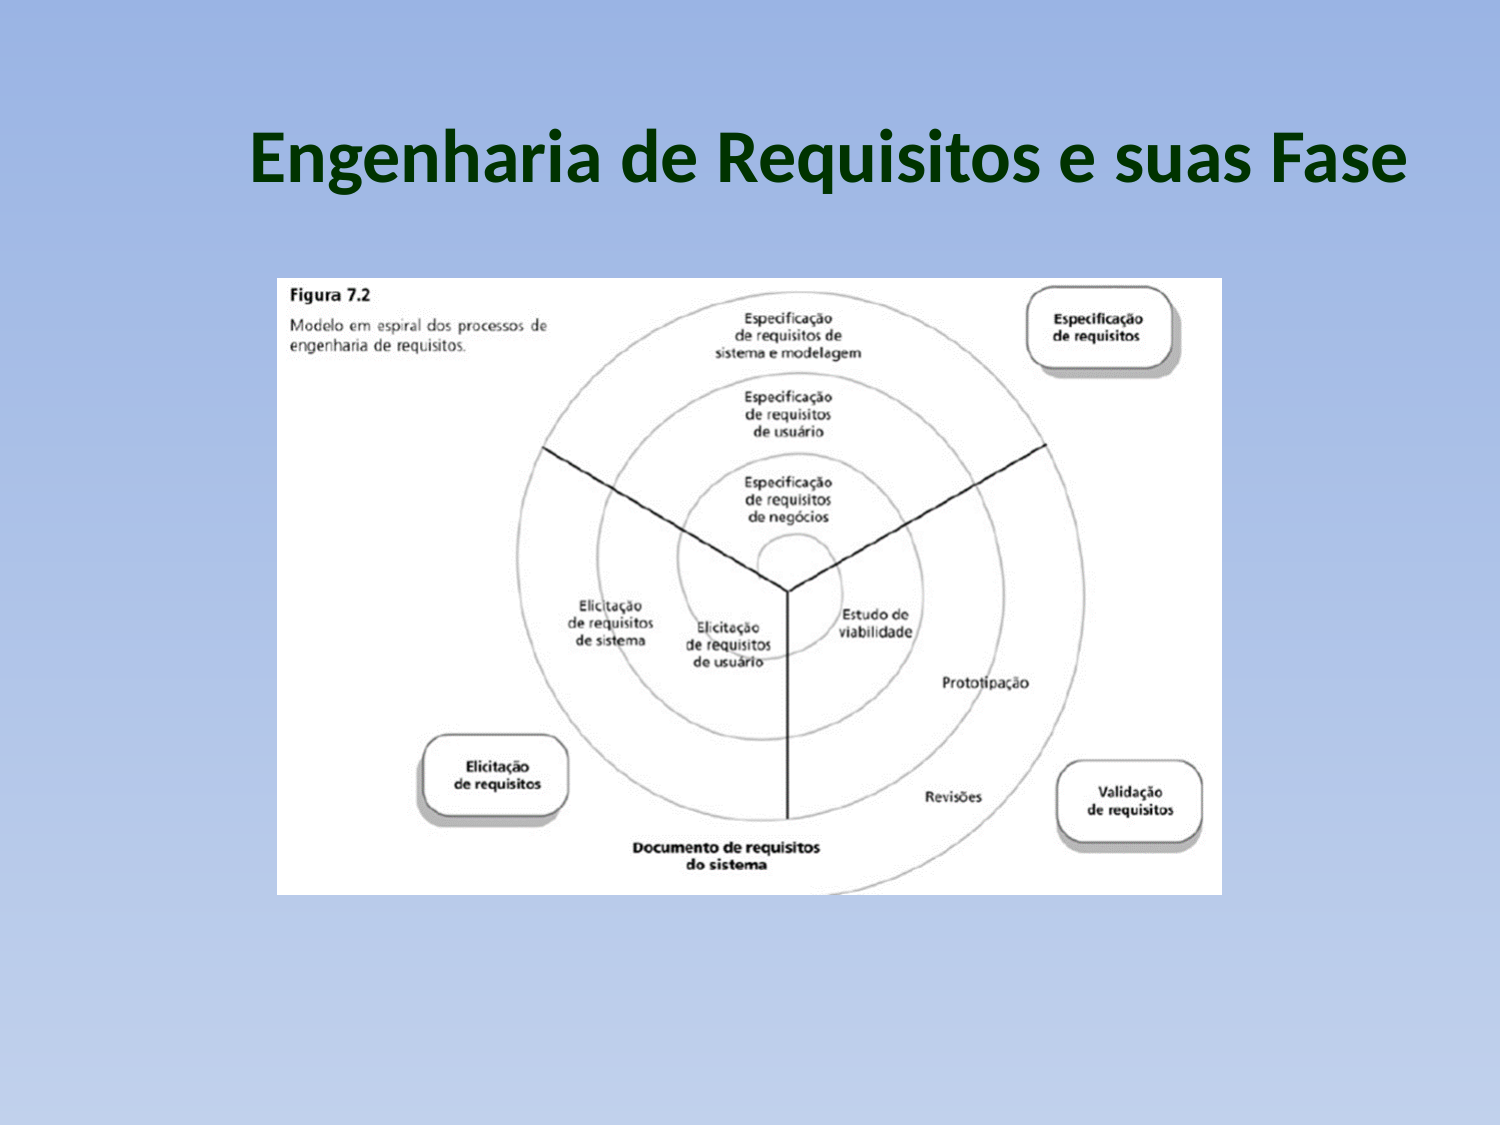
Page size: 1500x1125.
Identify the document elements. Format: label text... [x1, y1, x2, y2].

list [277, 278, 1223, 896]
title Engenharia de Requisitos e suas Fase [75, 98, 1425, 207]
